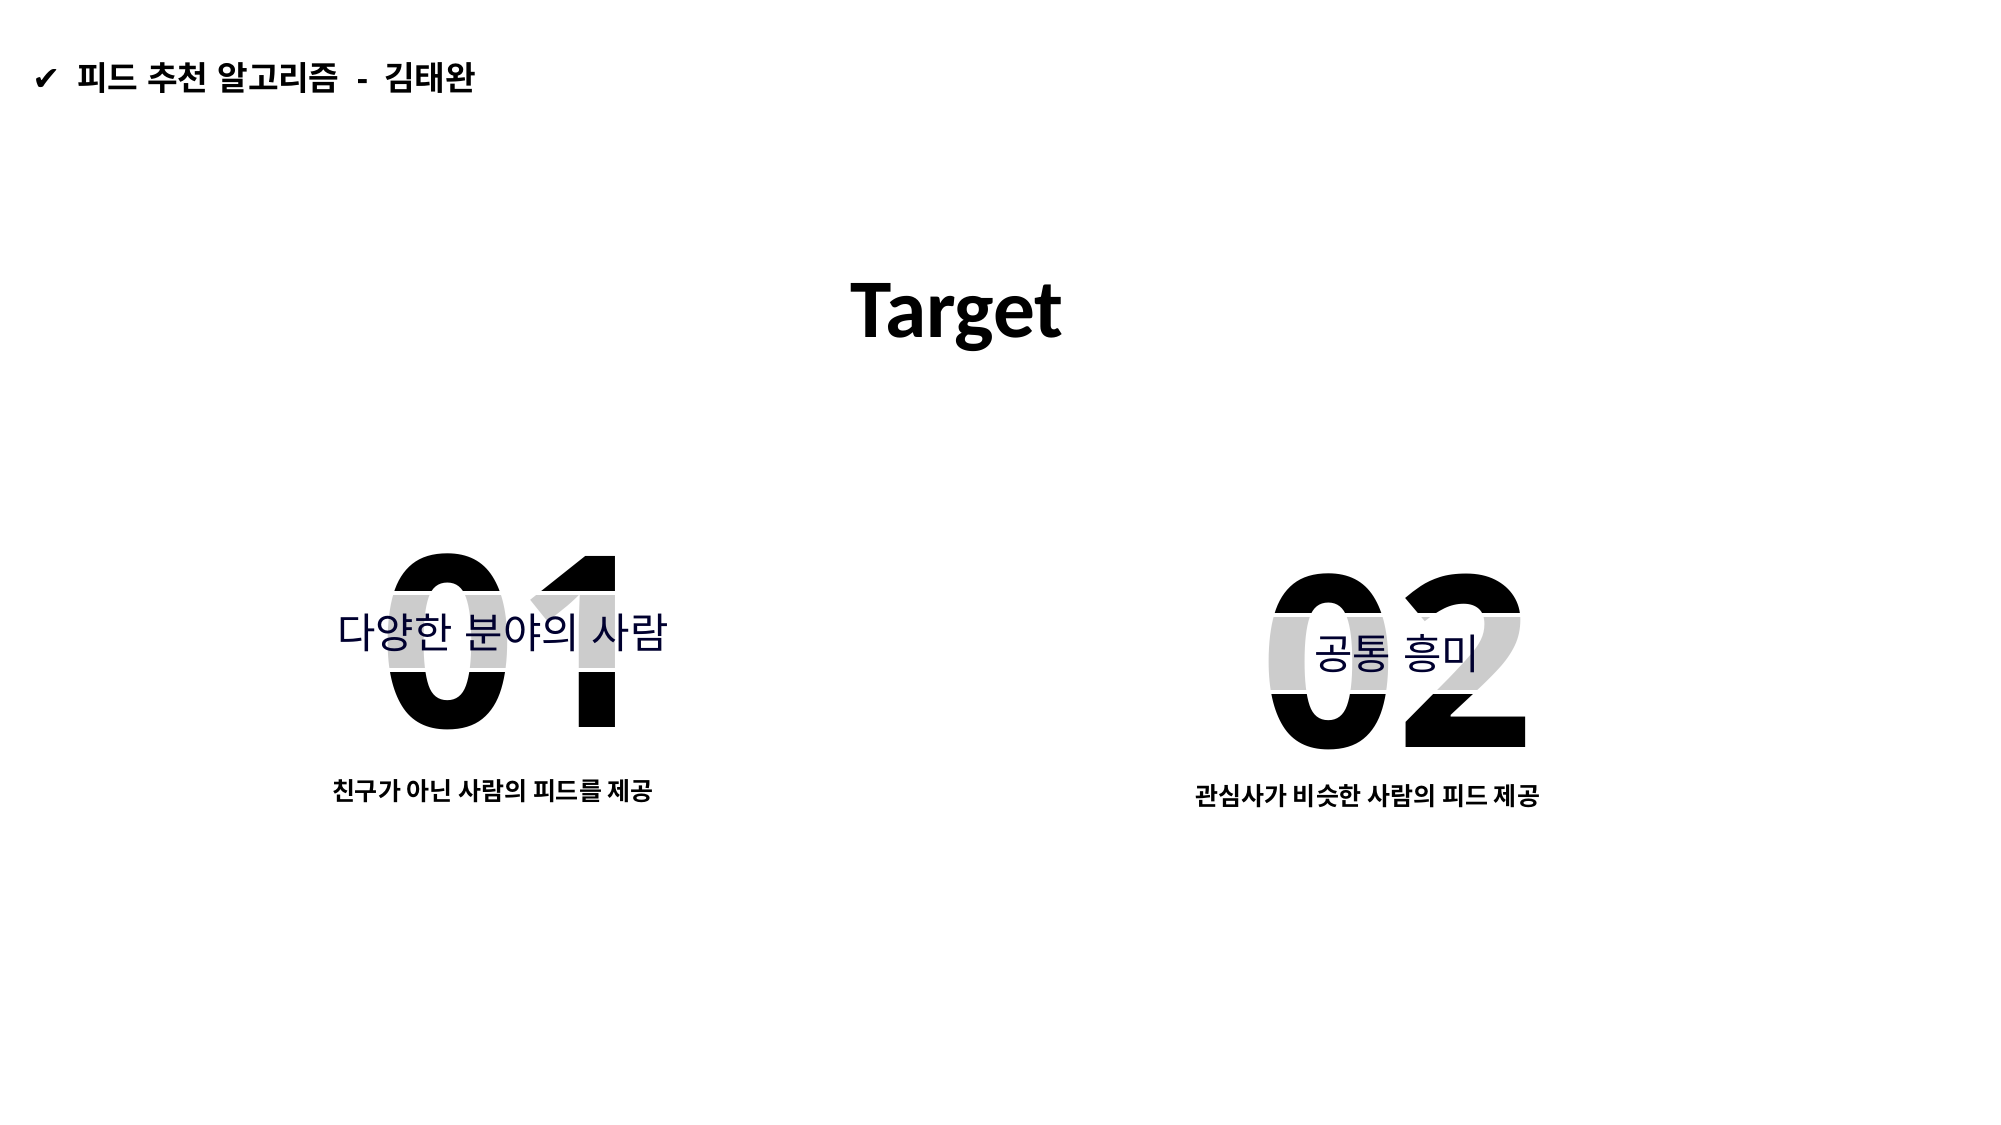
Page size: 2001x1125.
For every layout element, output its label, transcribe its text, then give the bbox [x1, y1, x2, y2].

text_box 친구가 아닌 사람의 피드를 제공 [317, 768, 719, 844]
text_box 관심사가 비슷한 사람의 피드 제공 [1180, 772, 1663, 848]
text_box 02 [1245, 500, 1549, 613]
text_box Target [835, 246, 1079, 362]
text_box 01 [365, 672, 669, 768]
text_box ✔️ 피드 추천 알고리즘 - 김태완 [17, 29, 654, 112]
text_box 다양한 분야의 사람 [290, 591, 716, 672]
text_box 02 [1245, 694, 1549, 772]
text_box 01 [365, 480, 669, 591]
text_box 공통 흥미 [1215, 613, 1580, 694]
